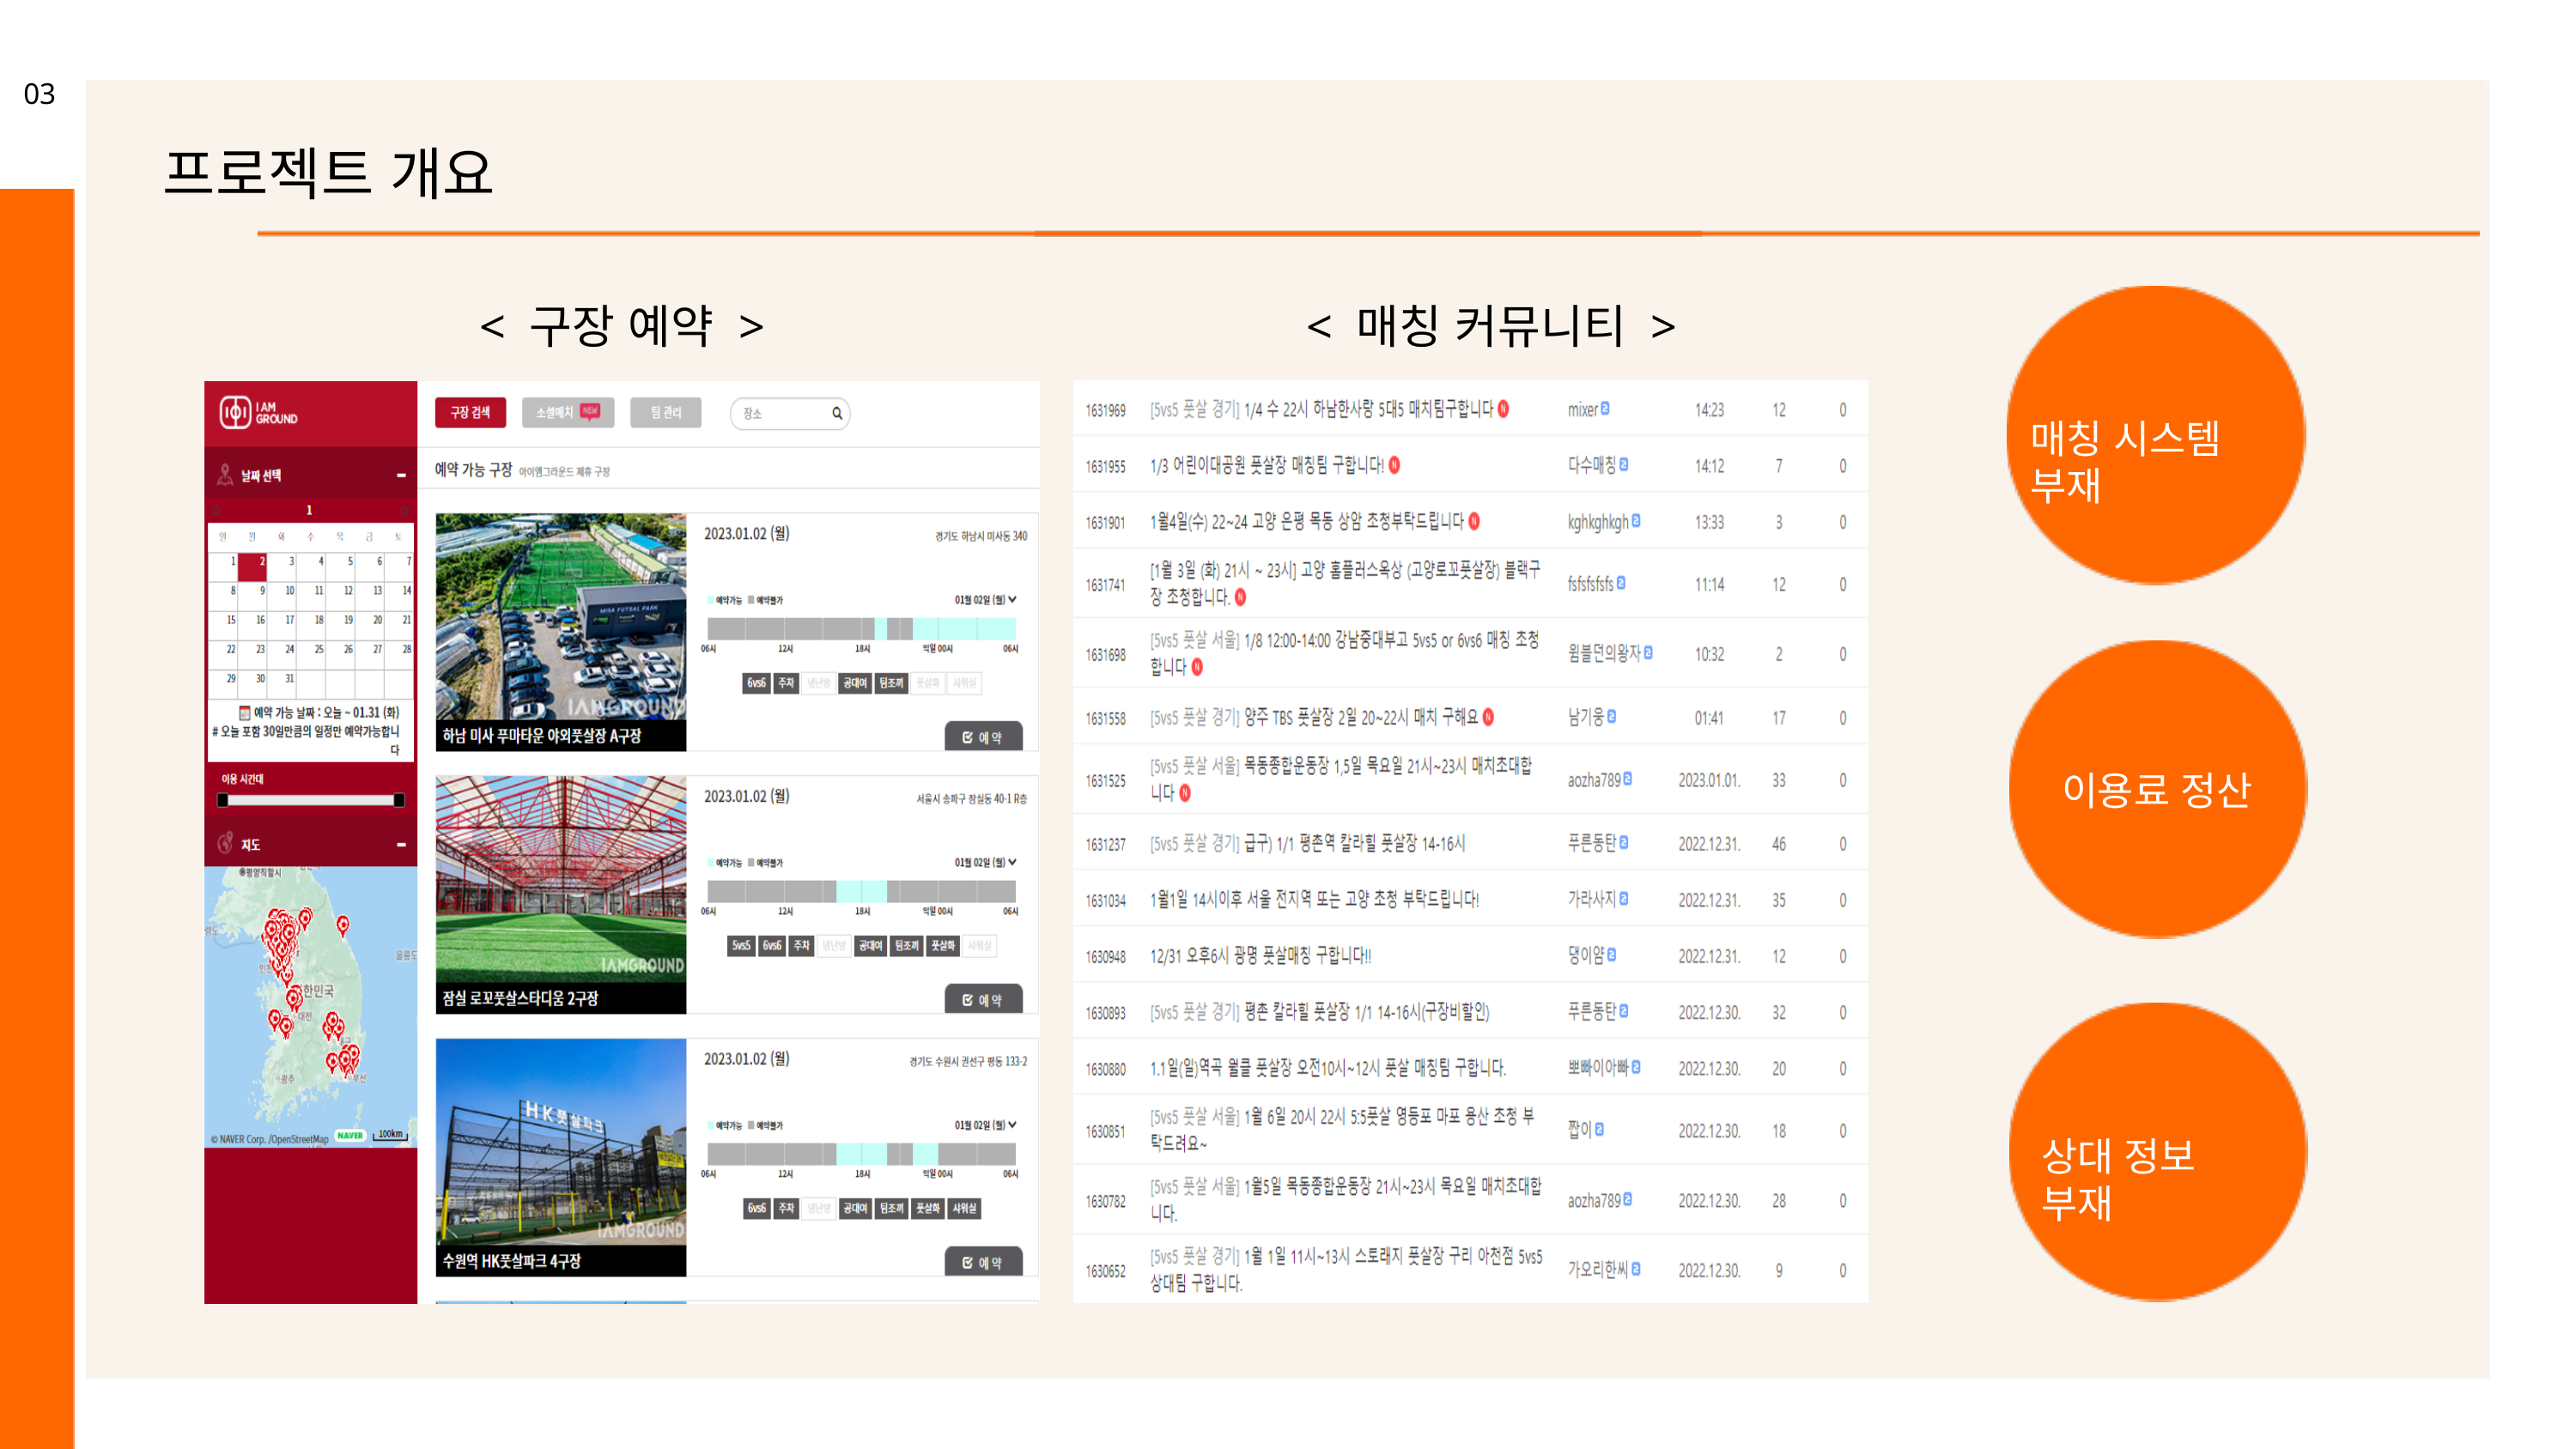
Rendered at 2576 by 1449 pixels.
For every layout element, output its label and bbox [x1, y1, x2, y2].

text_box [0, 69, 2491, 1449]
